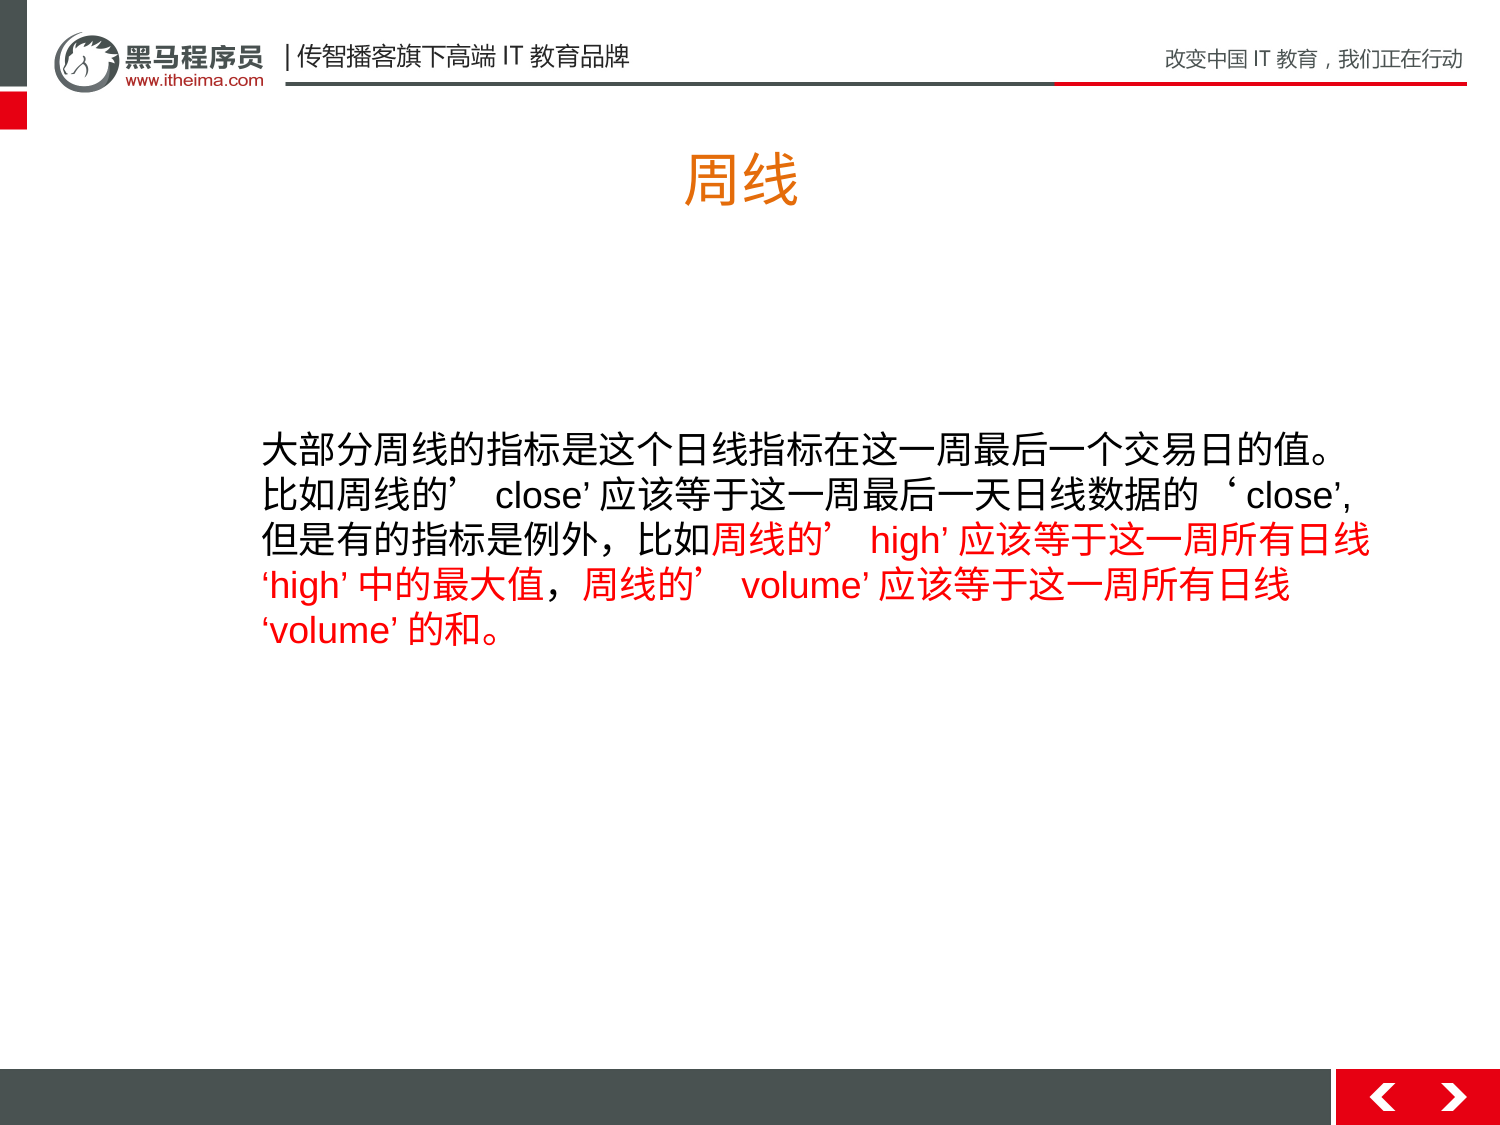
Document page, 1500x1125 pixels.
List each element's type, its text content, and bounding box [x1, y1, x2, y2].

picture [0, 0, 1500, 1125]
text_box 周线 [668, 136, 815, 221]
text_box 大部分周线的指标是这个日线指标在这一周最后一个交易日的值。 比如周线的’close’应该等于这一周最后一天日线数据的‘close’, 但是有的指标是例外，比如周线的’high’应该等于这一周所有日线 ‘high’中的最大值，周线的’volume’应该等于这一周所有日线 ‘volume’的和。 [246, 418, 1386, 659]
